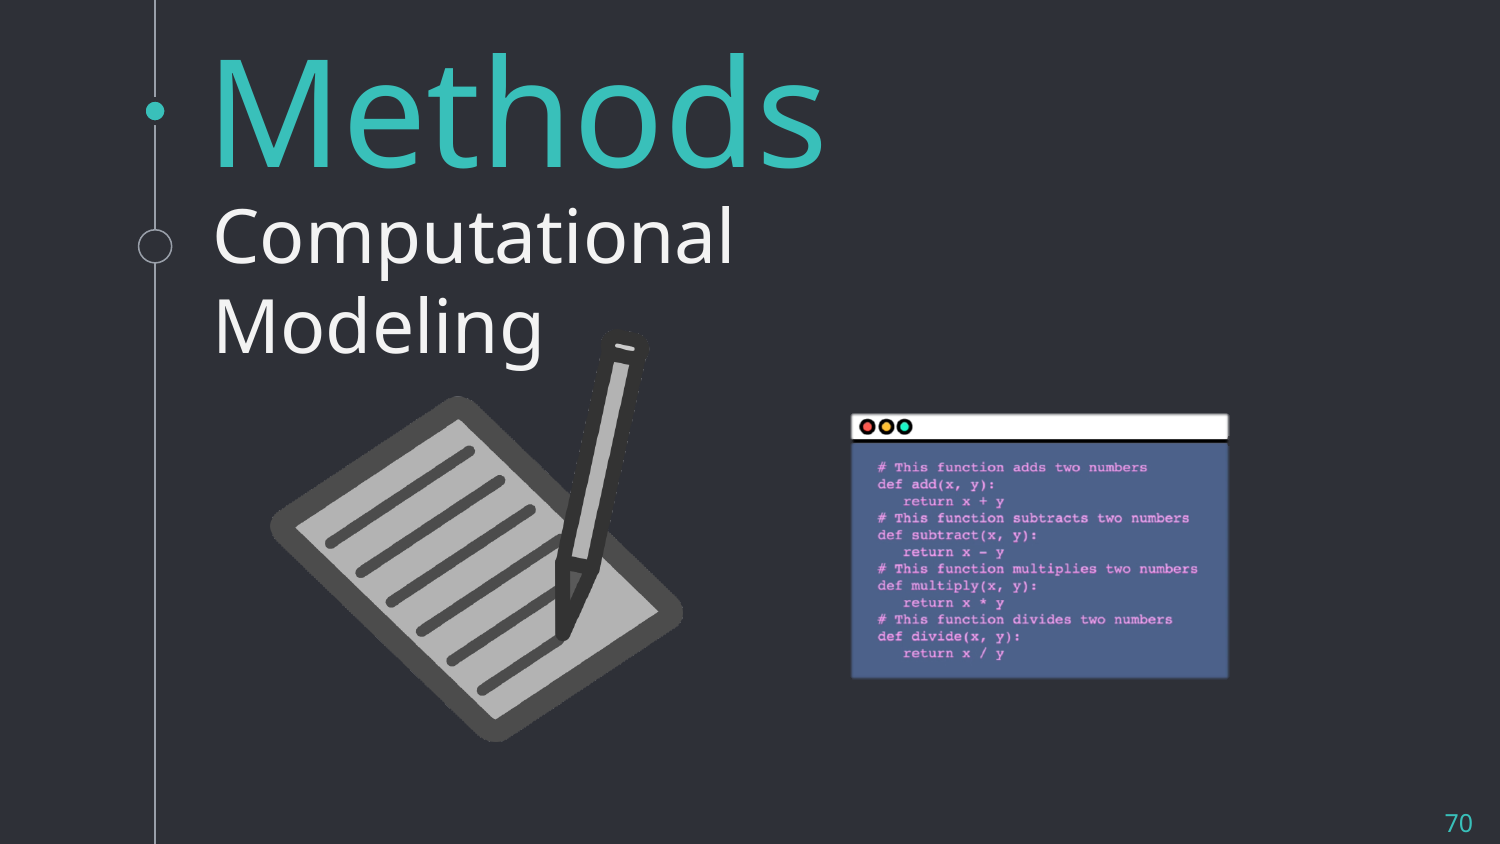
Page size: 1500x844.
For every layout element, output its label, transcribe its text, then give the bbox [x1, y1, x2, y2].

picture [817, 375, 1259, 696]
slide_number 70 [1398, 792, 1489, 844]
text_box Methods [191, 156, 1413, 213]
picture [270, 329, 683, 742]
list Computational Modeling [191, 213, 1061, 308]
